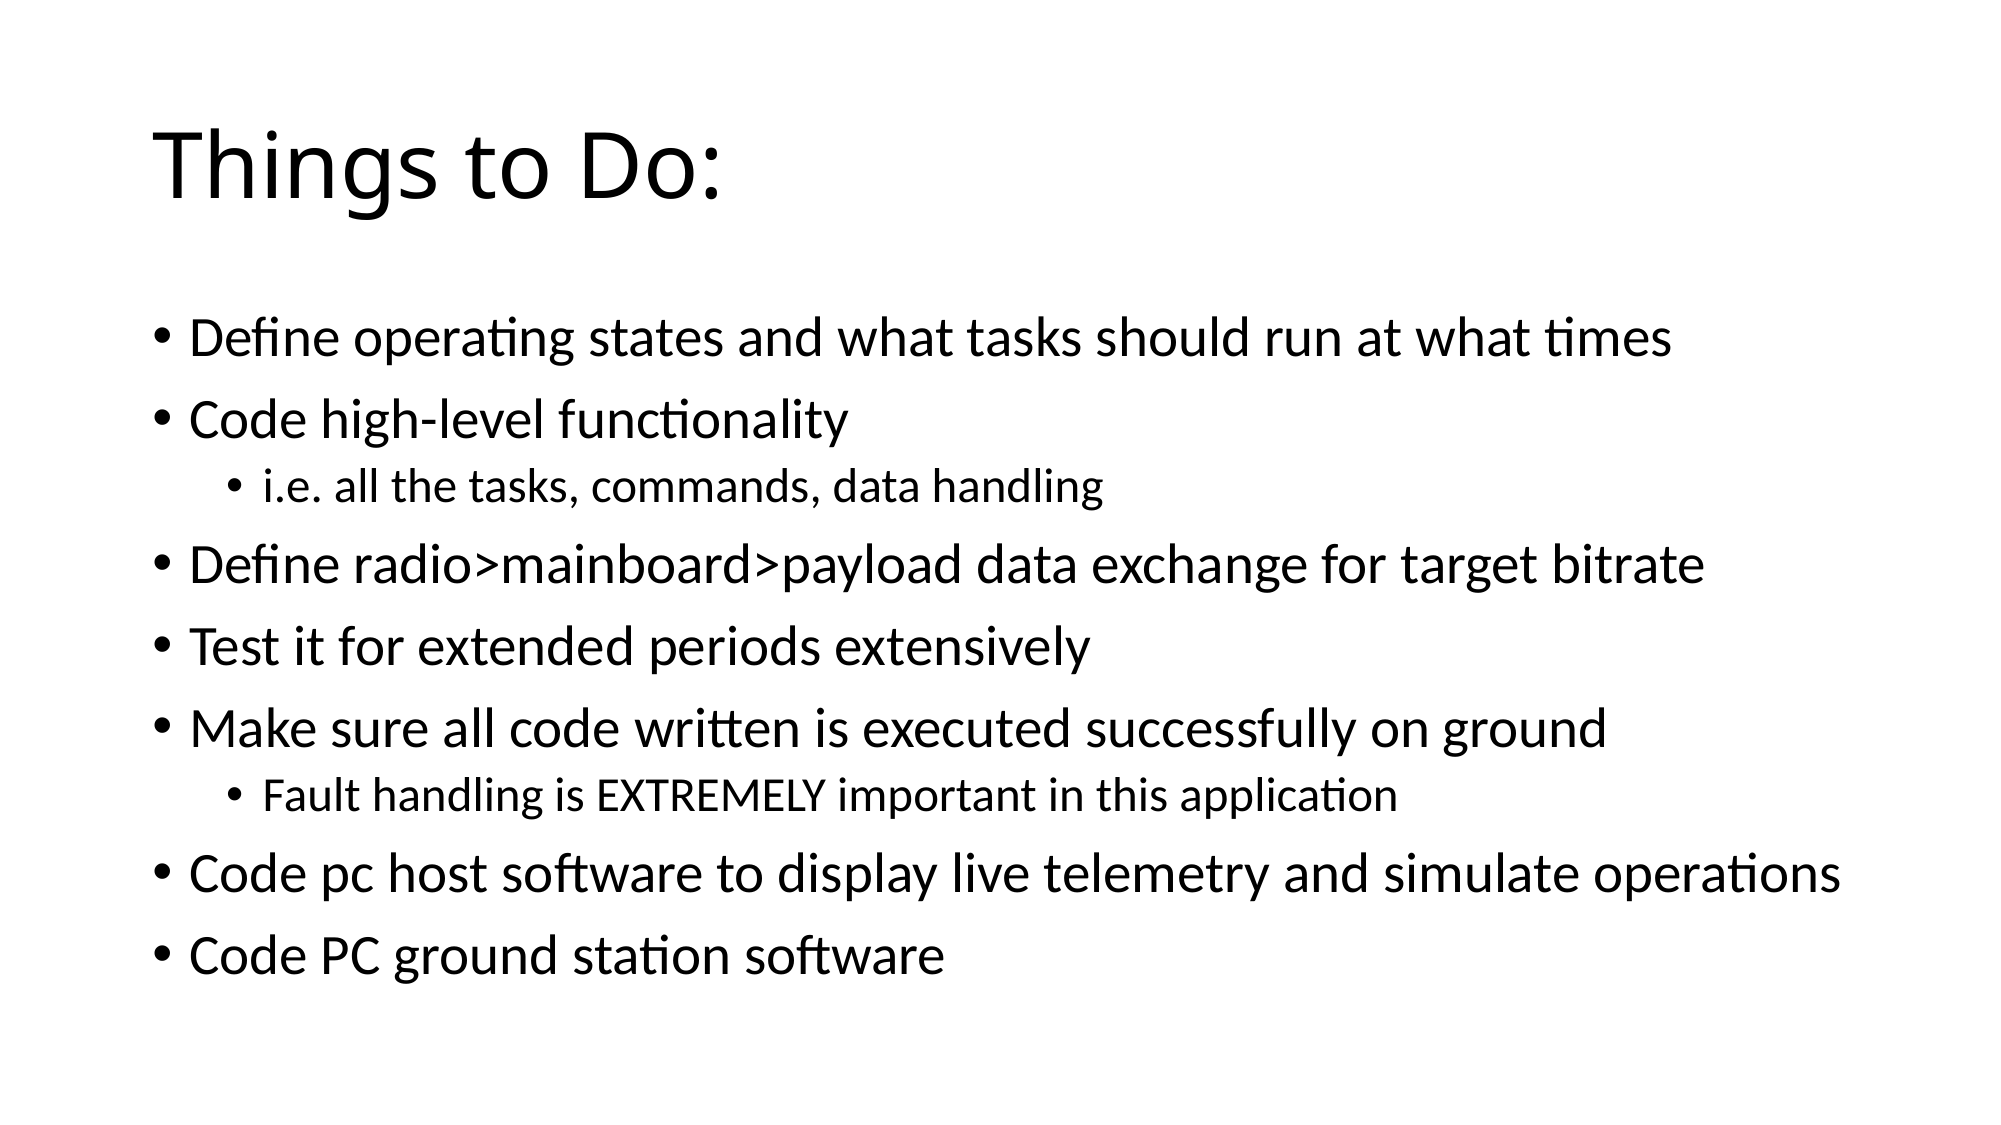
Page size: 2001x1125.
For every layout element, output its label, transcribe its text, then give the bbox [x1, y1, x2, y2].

list Define operating states and what tasks should run at what times Code high-level functionality i.e. all the tasks, commands, data handling Define radio>mainboard>payload data exchange for target bitrate Test it for extended periods extensively Make sure all code written is executed successfully on ground Fault handling is EXTREMELY important in this application Code pc host software to display live telemetry and simulate operations Code PC ground station software [137, 299, 1863, 1014]
title Things to Do: [137, 59, 1863, 278]
